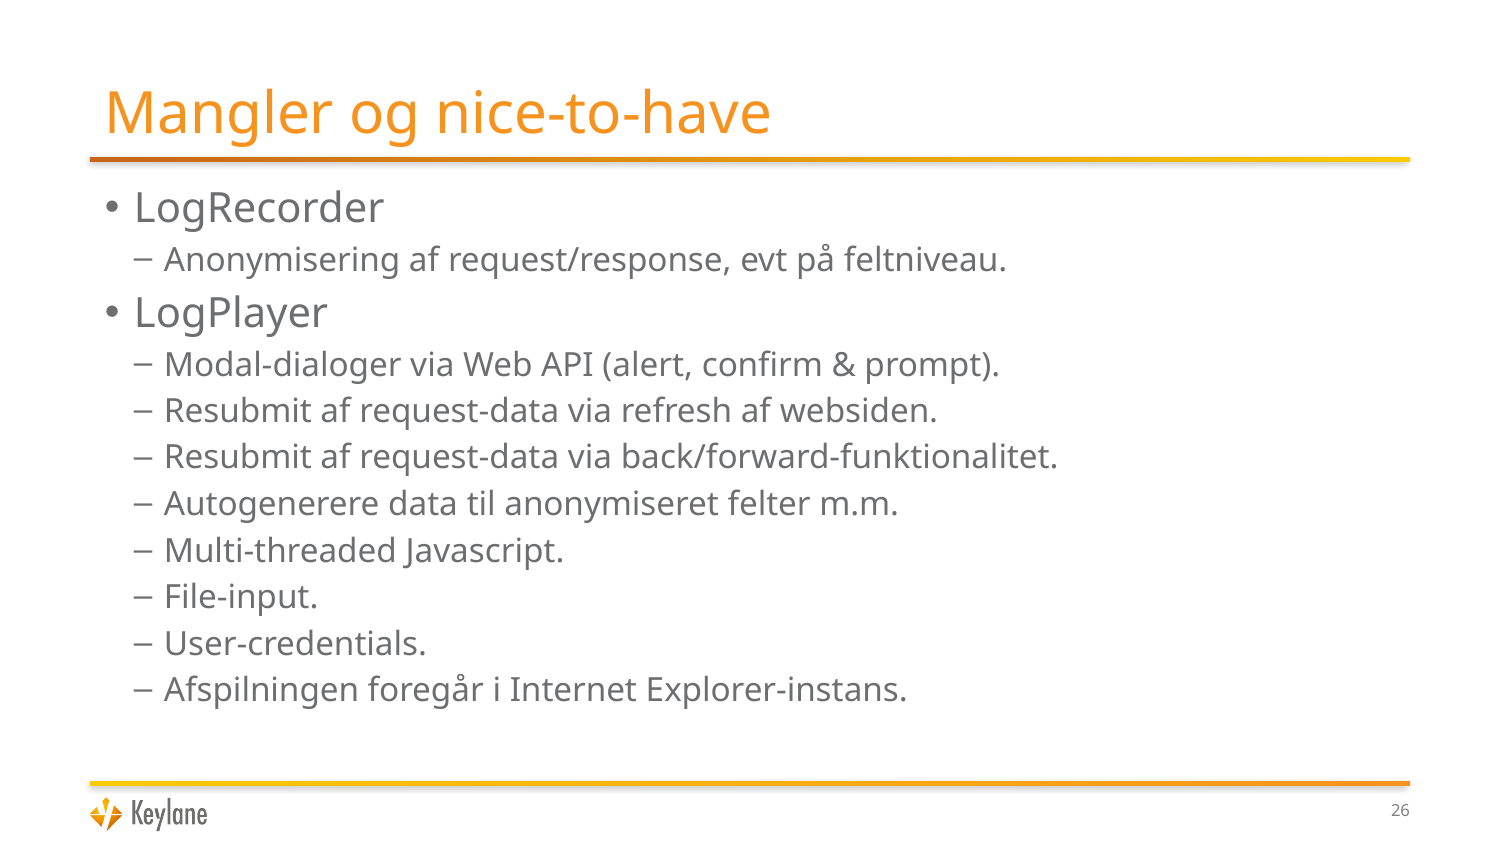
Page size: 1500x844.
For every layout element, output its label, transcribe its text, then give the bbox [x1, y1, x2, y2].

list LogRecorder Anonymisering af request/response, evt på feltniveau. LogPlayer Modal-dialoger via Web API (alert, confirm & prompt). Resubmit af request-data via refresh af websiden. Resubmit af request-data via back/forward-funktionalitet. Autogenerere data til anonymiseret felter m.m. Multi-threaded Javascript. File-input. User-credentials. Afspilningen foregår i Internet Explorer-instans. [89, 173, 1411, 771]
title Mangler og nice-to-have [89, 33, 1411, 153]
picture [71, 788, 356, 844]
